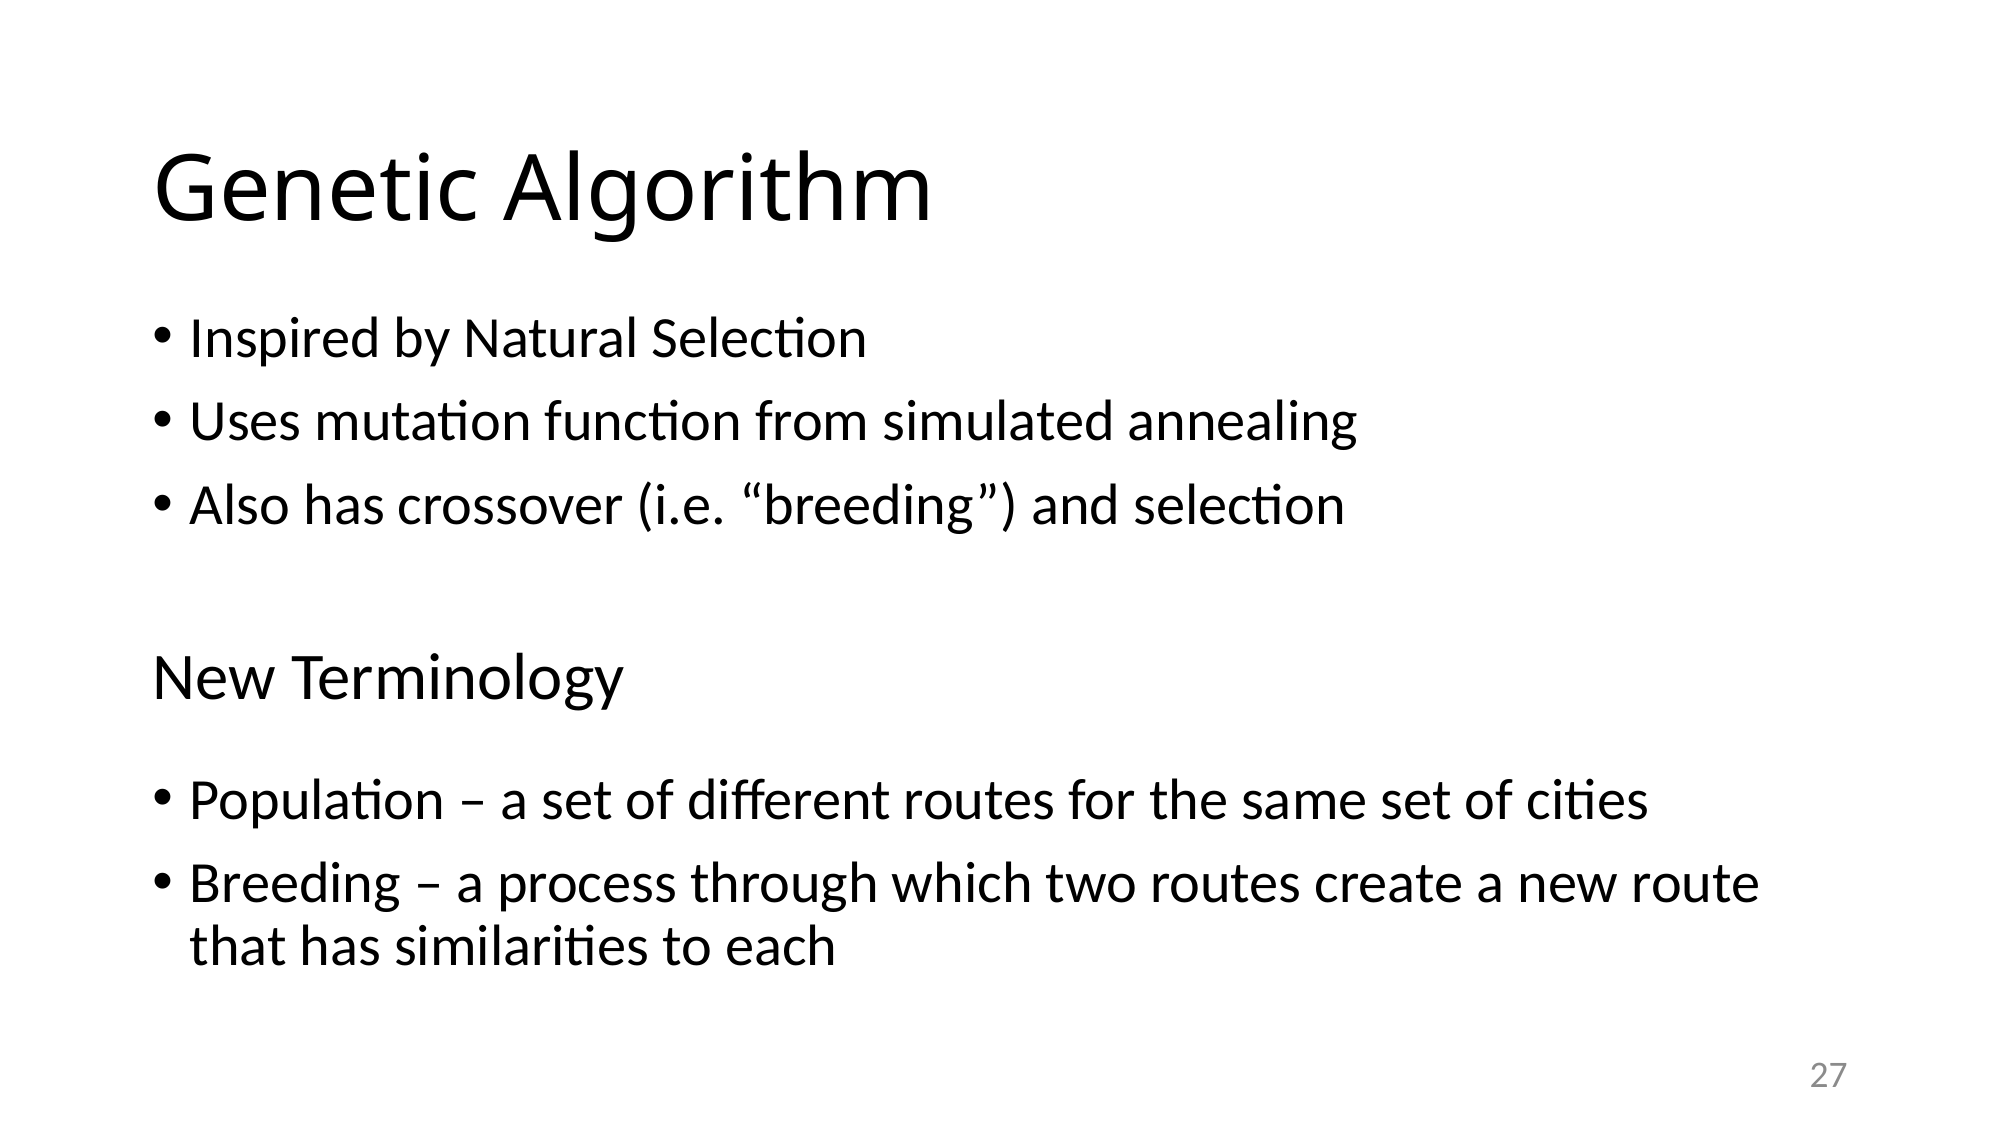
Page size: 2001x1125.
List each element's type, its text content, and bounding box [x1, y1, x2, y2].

title Genetic Algorithm [137, 82, 1863, 299]
slide_number 27 [1412, 1042, 1863, 1103]
list Inspired by Natural Selection Uses mutation function from simulated annealing Also has crossover (i.e. “breeding”) and selection New Terminology Population – a set of different routes for the same set of cities Breeding – a process through which two routes create a new route that has similarities to each [137, 299, 1863, 1014]
